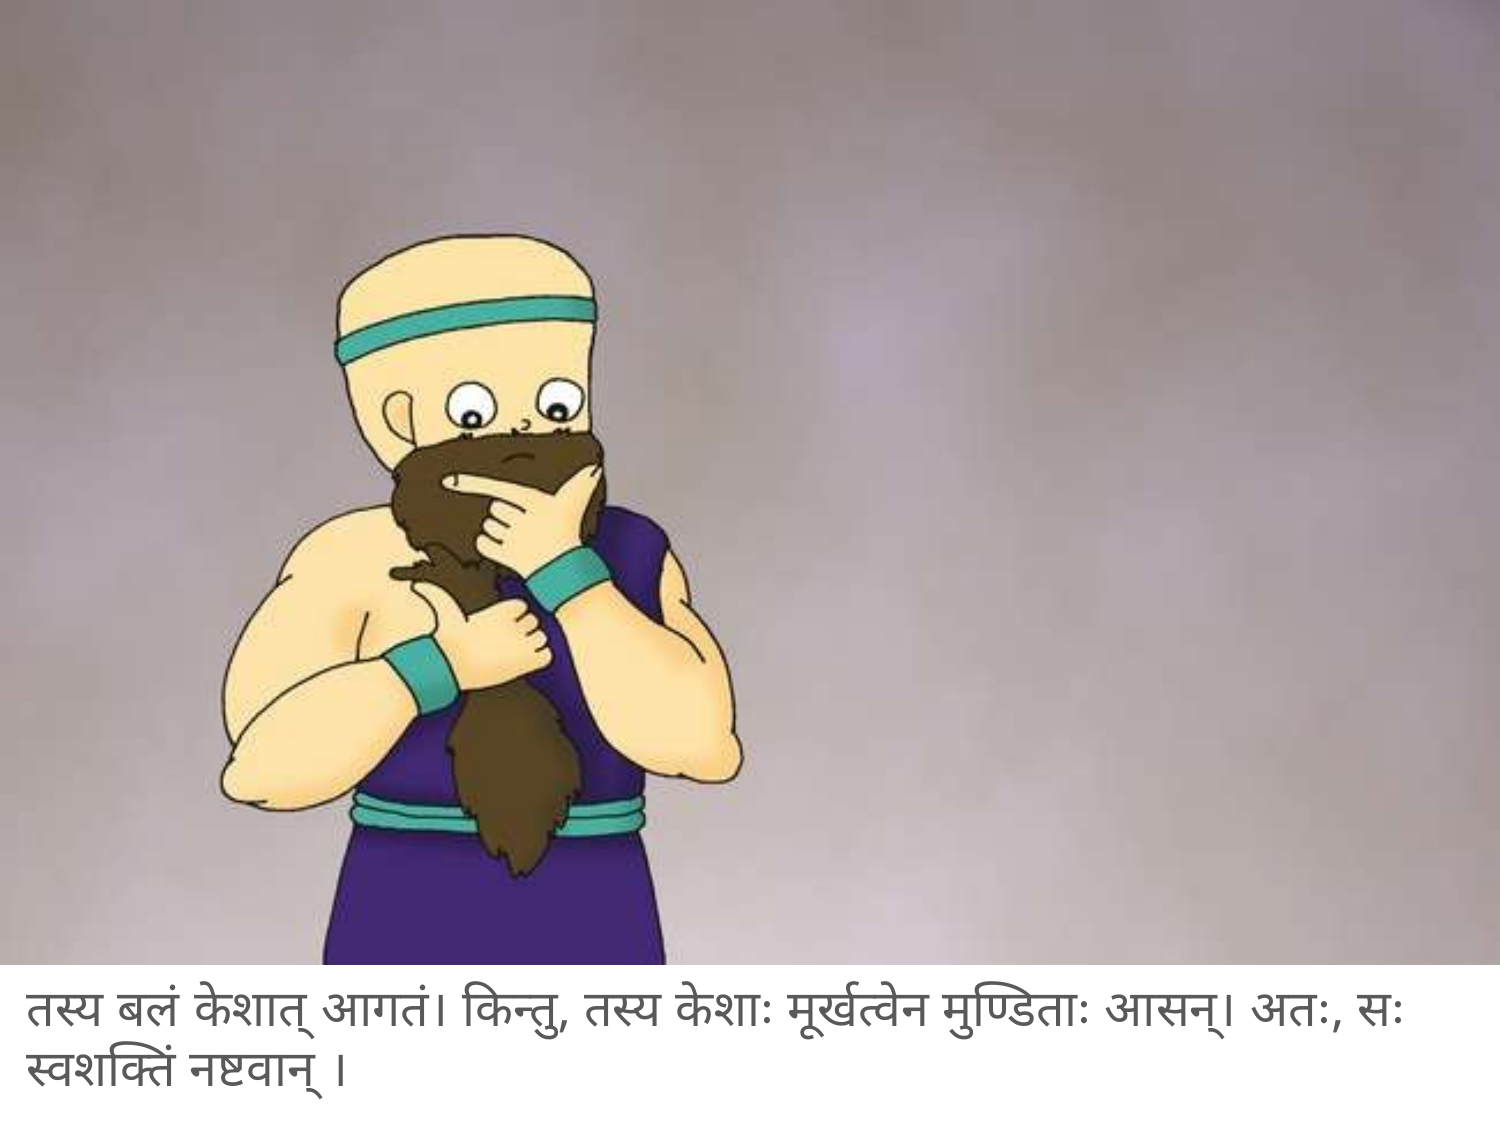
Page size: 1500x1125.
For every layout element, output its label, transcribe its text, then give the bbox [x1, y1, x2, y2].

picture [0, 0, 1500, 965]
text_box तस्य बलं केशात् आगतं। किन्तु, तस्य केशाः मूर्खत्वेन मुण्डिताः आसन्। अतः, सः स्वशक्तिं नष्टवान् । [11, 973, 1498, 1105]
